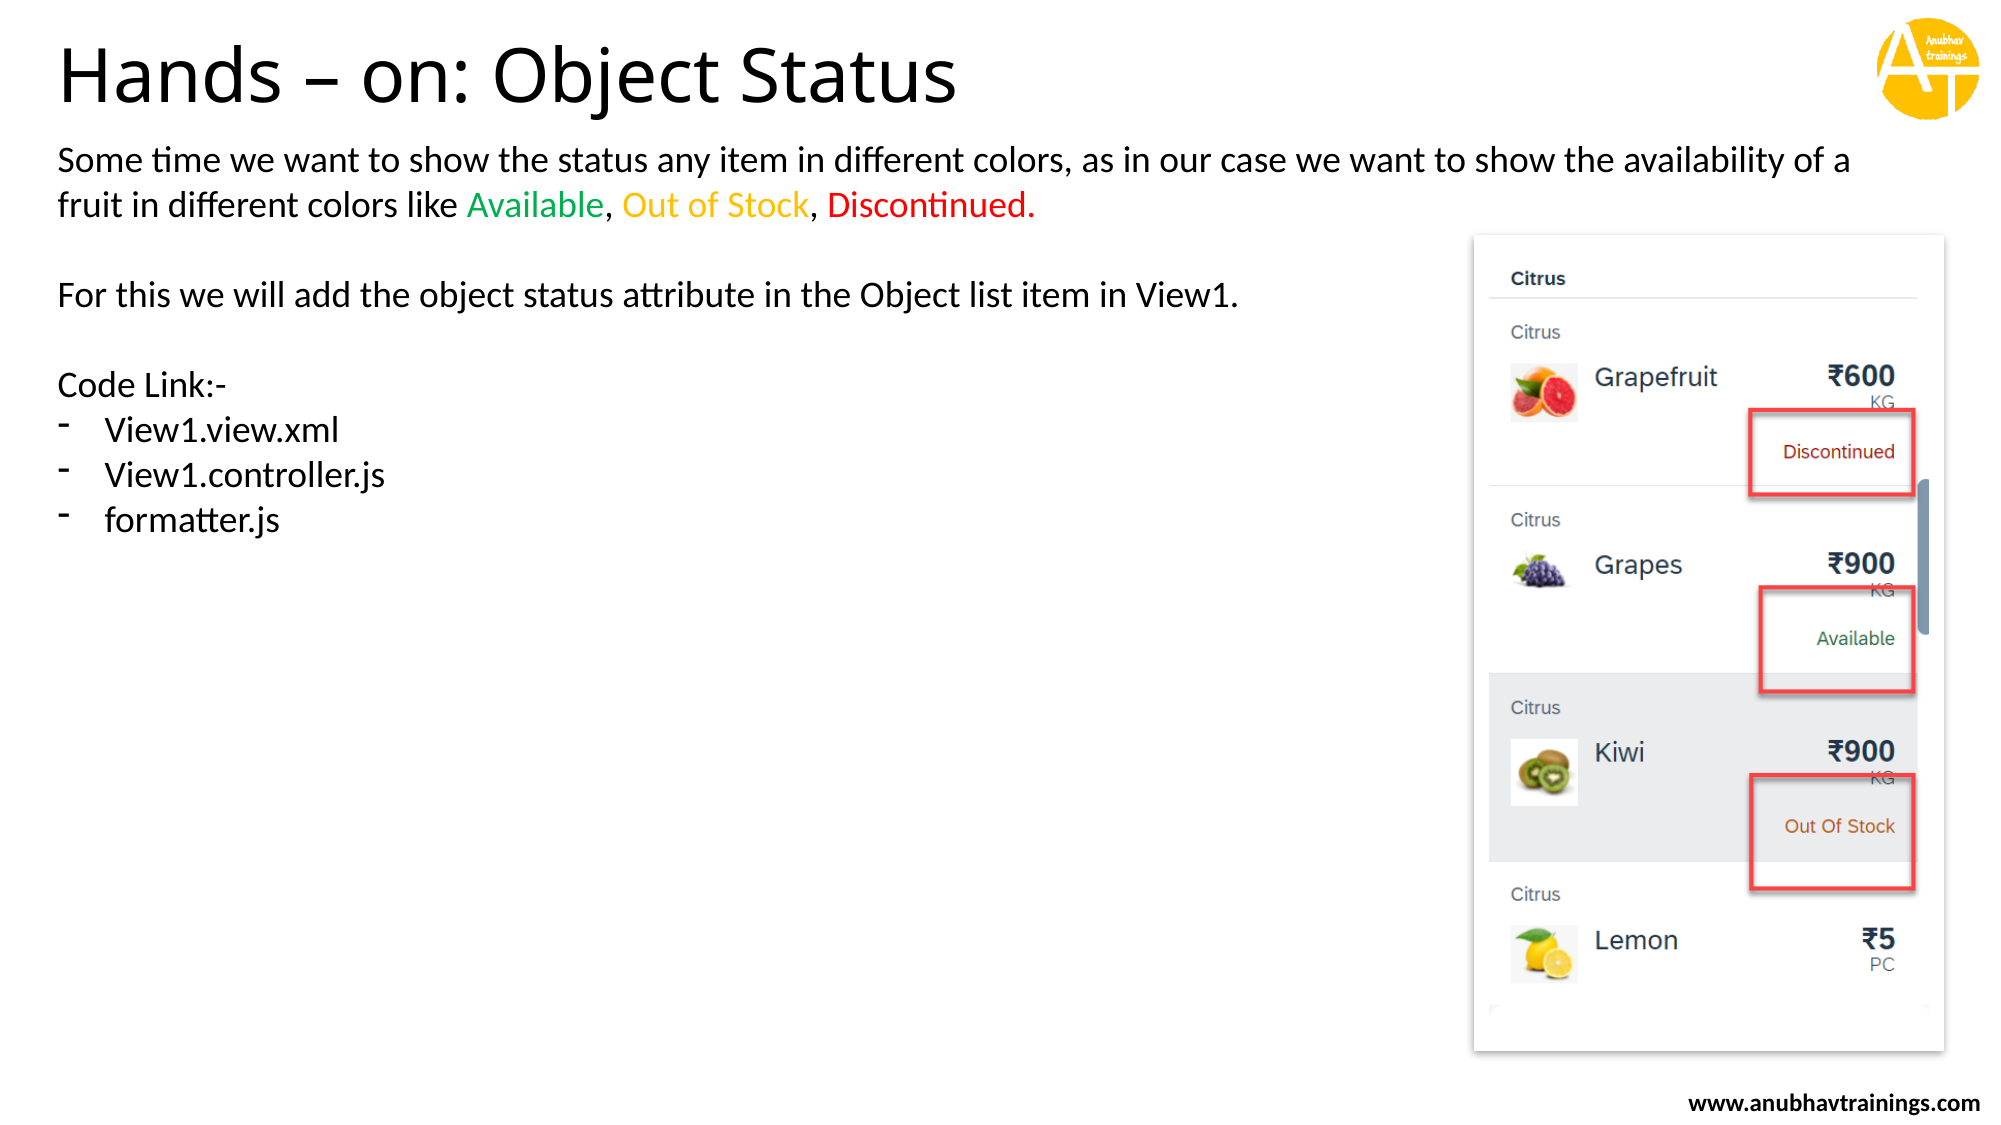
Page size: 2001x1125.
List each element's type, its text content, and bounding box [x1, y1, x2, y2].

footer www.anubhavtrainings.com [1669, 1089, 2000, 1114]
text_box Hands – on: Object Status [42, 30, 1866, 127]
text_box Some time we want to show the status any item in different colors, as in our case we want to show the availability of a fruit in different colors like Available, Out of Stock, Discontinued. For this we will add the object status attribute in the Object list item in View1. Code Link:- View1.view.xml View1.controller.js formatter.js [42, 127, 1874, 548]
picture [1488, 249, 1930, 1037]
picture [1866, 11, 1985, 128]
